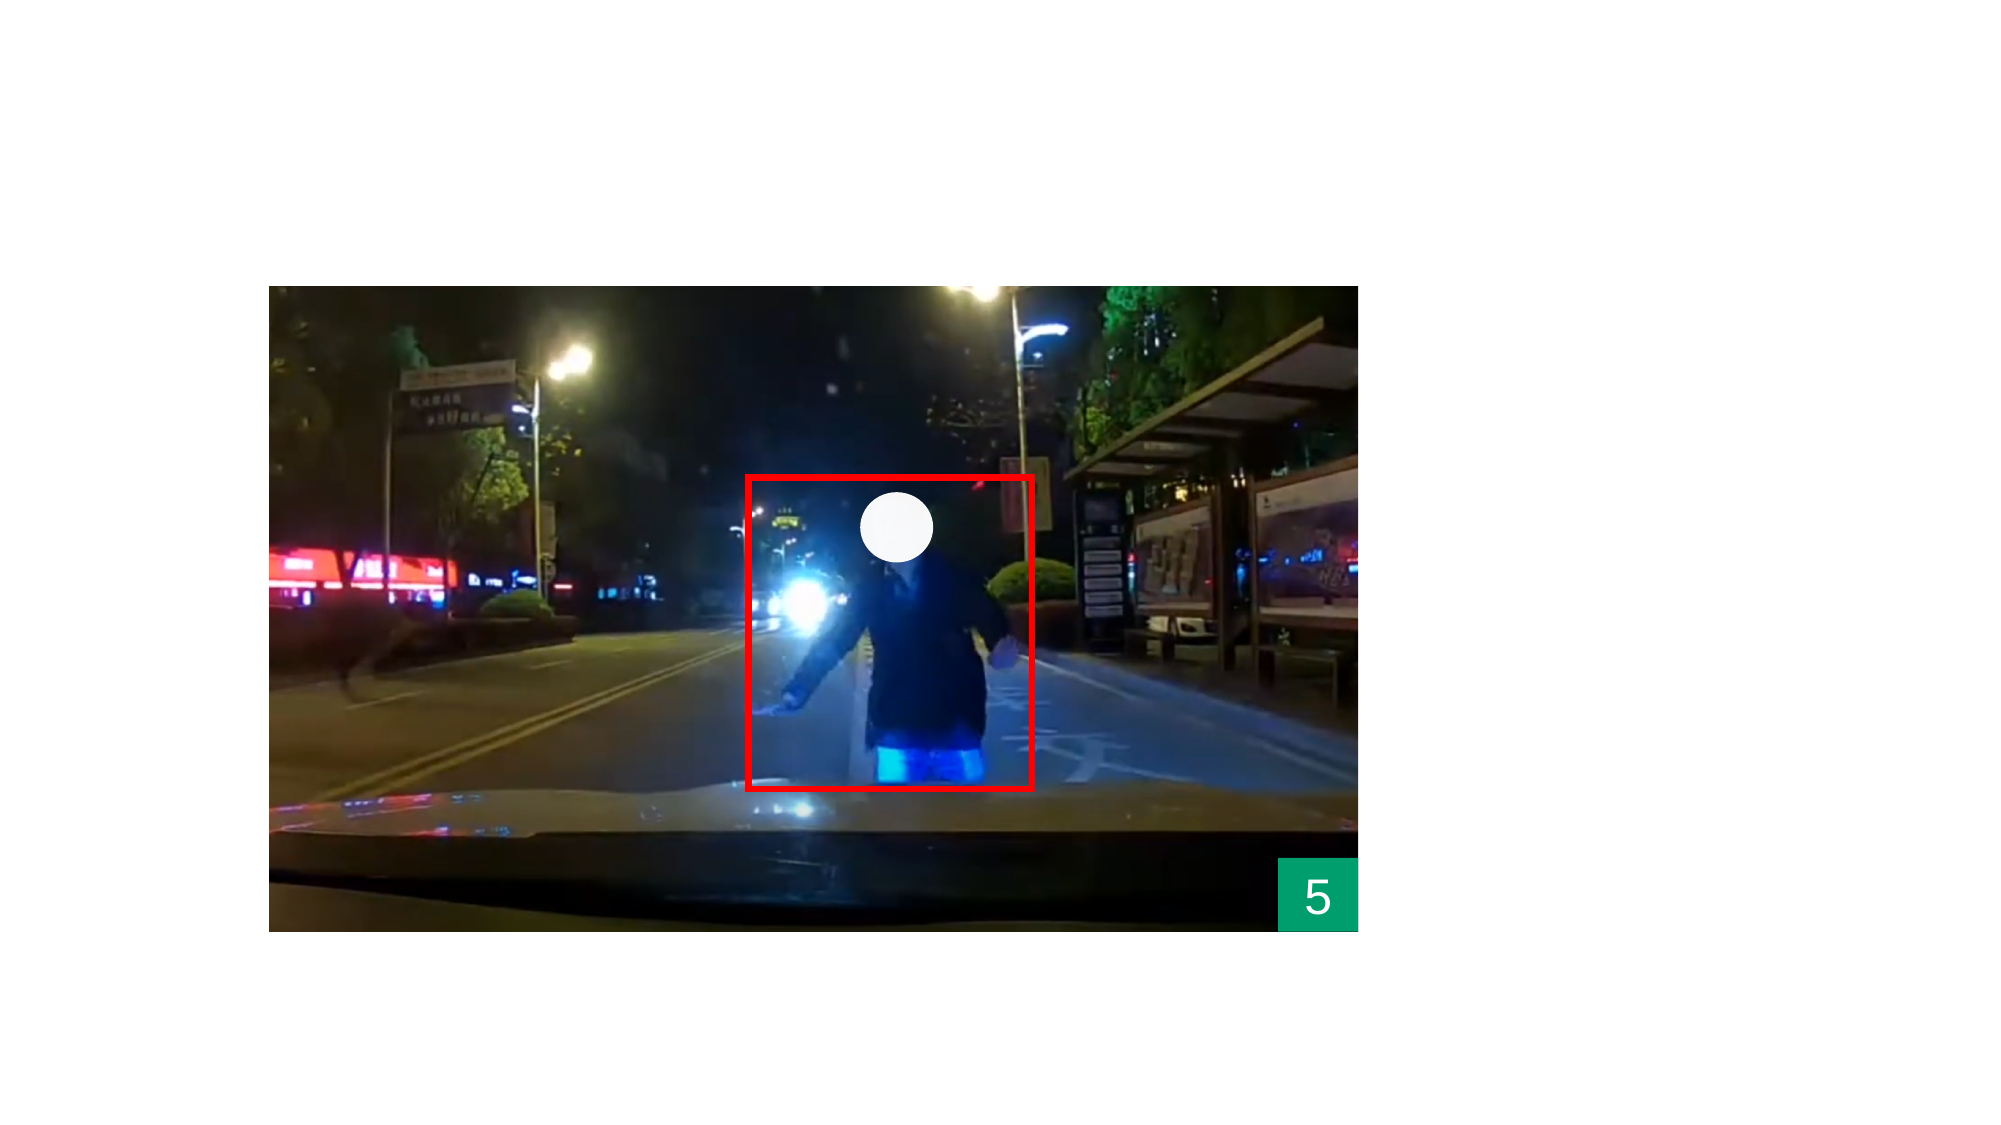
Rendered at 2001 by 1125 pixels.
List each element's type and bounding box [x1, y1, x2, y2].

picture [268, 286, 1359, 932]
